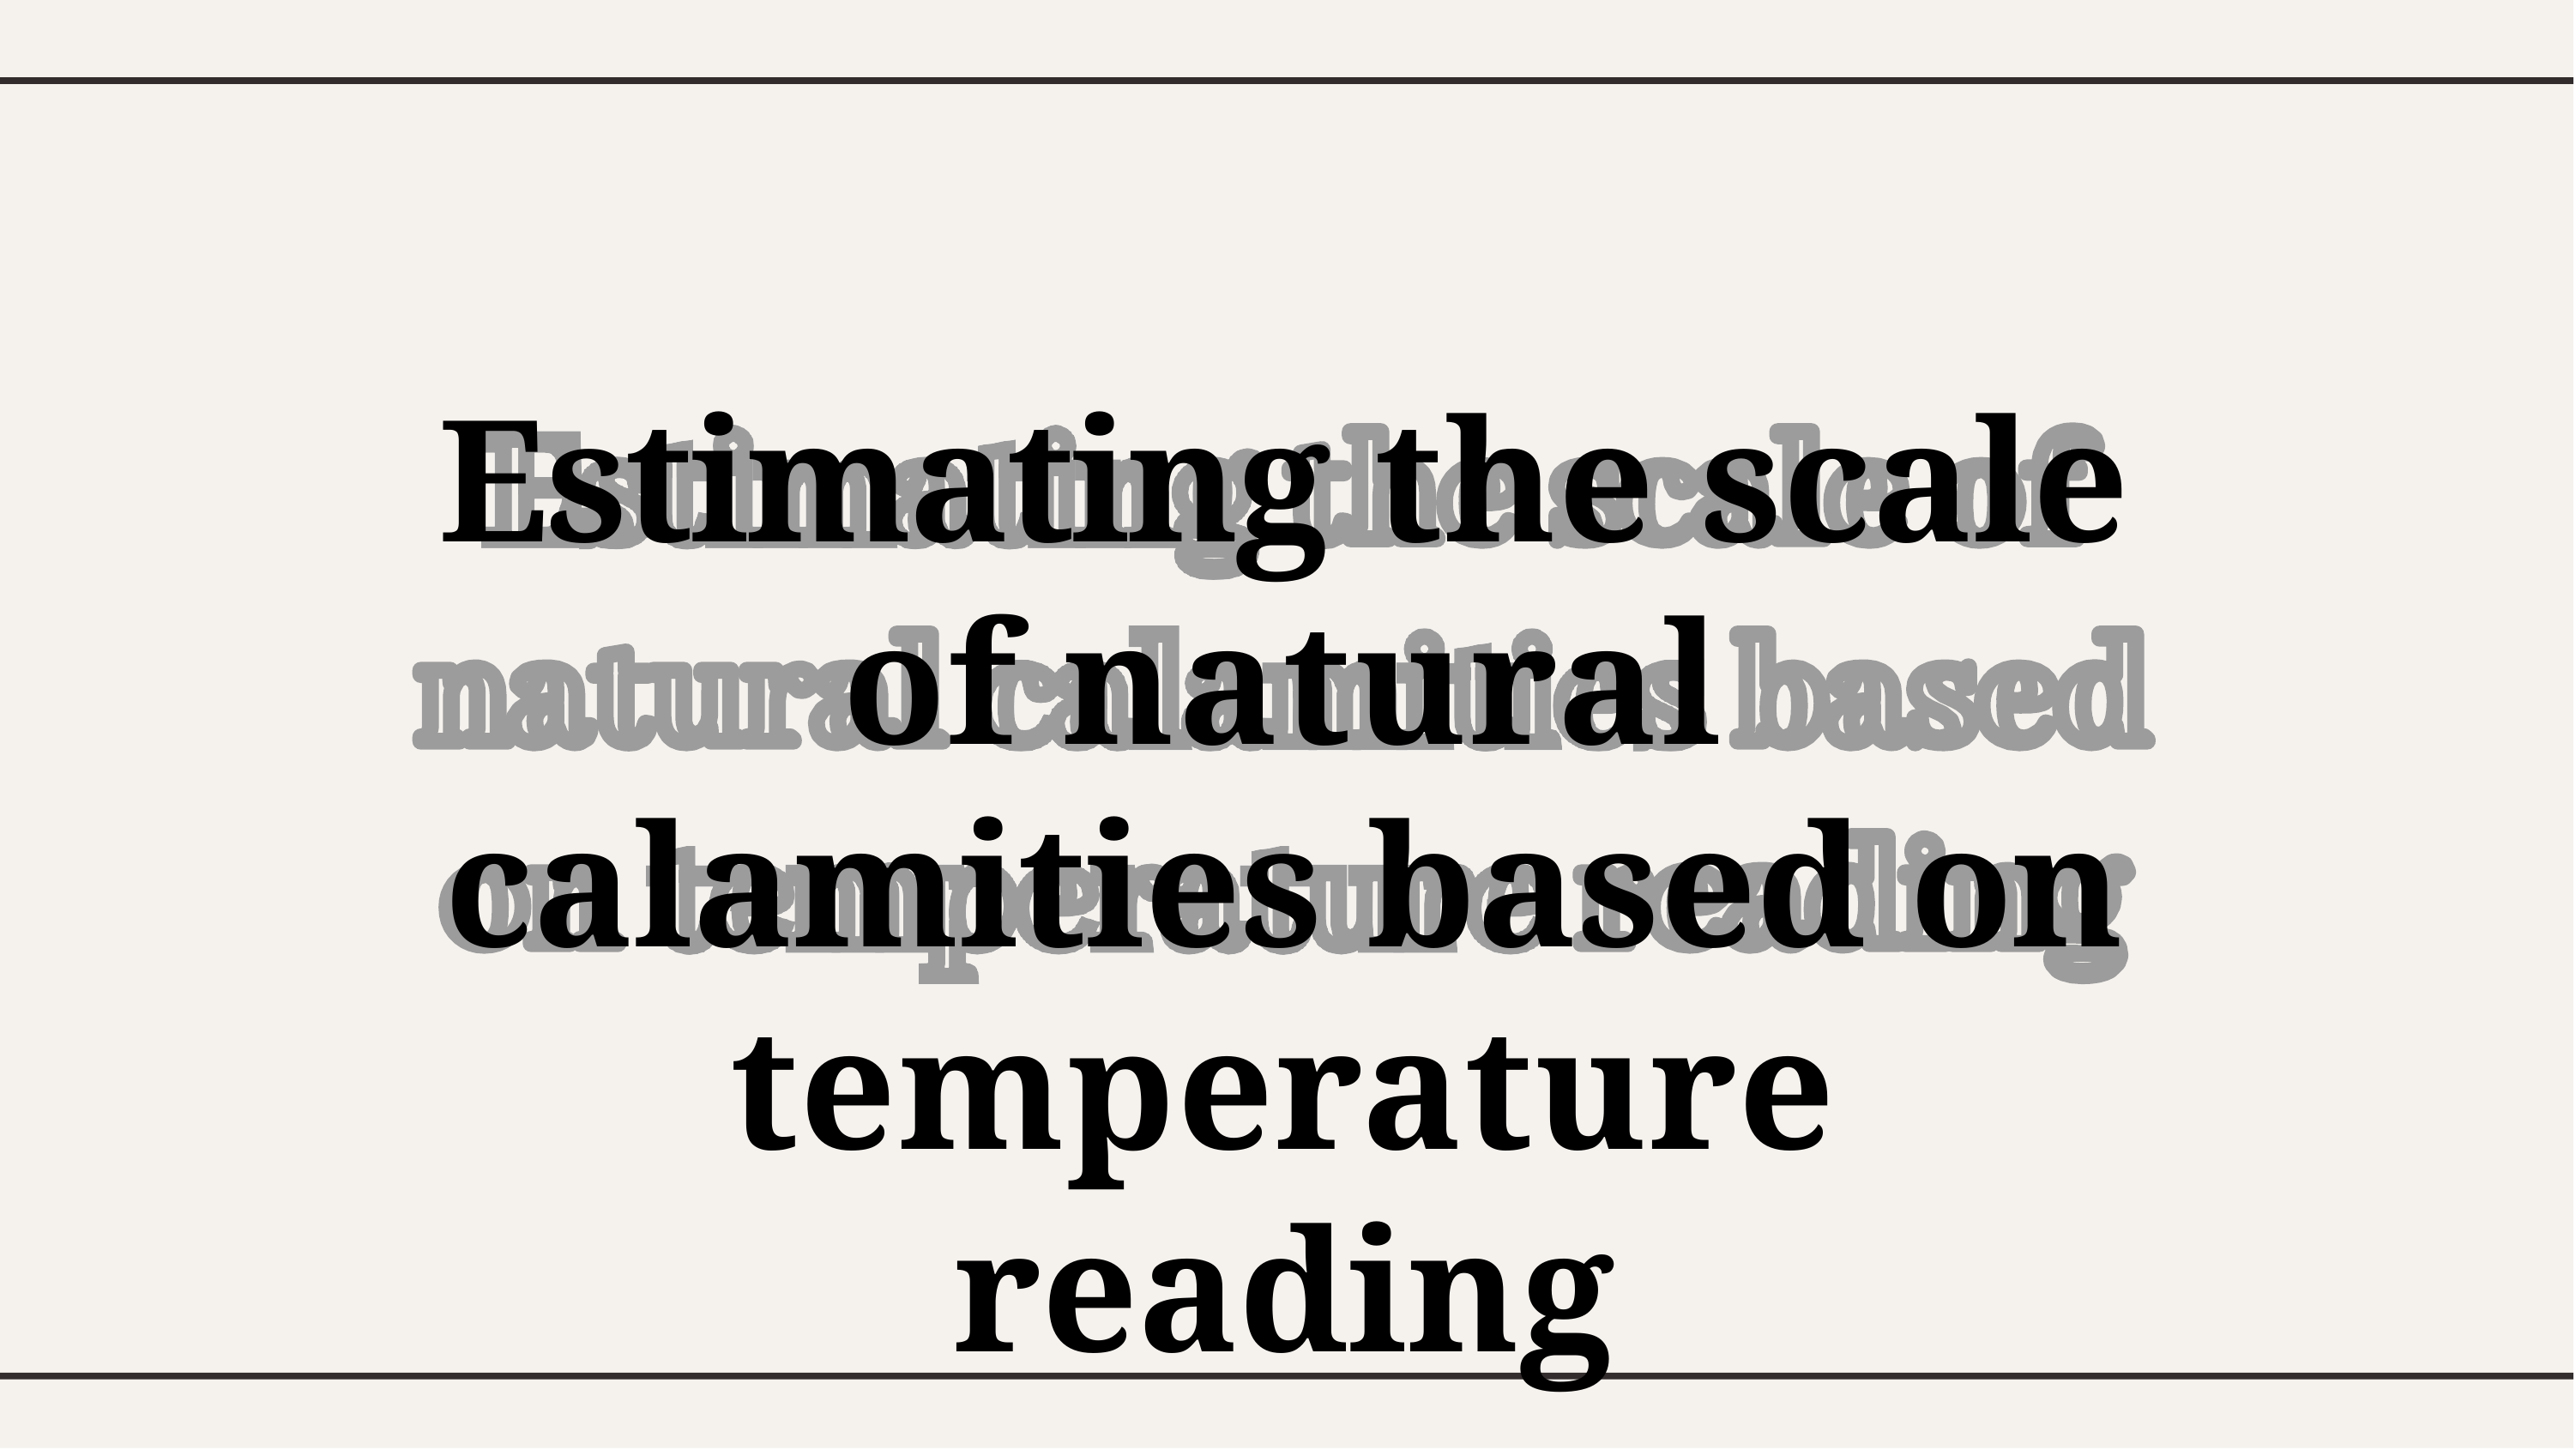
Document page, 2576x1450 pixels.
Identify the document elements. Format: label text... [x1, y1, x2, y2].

picture [646, 845, 1551, 984]
text_box [0, 77, 2573, 84]
picture [481, 425, 1267, 580]
picture [974, 625, 1707, 752]
text_box [0, 1372, 415, 1380]
title Estimating the scale of natural calamities based on temperature reading [415, 368, 2152, 1387]
text_box [2152, 1372, 2573, 1380]
